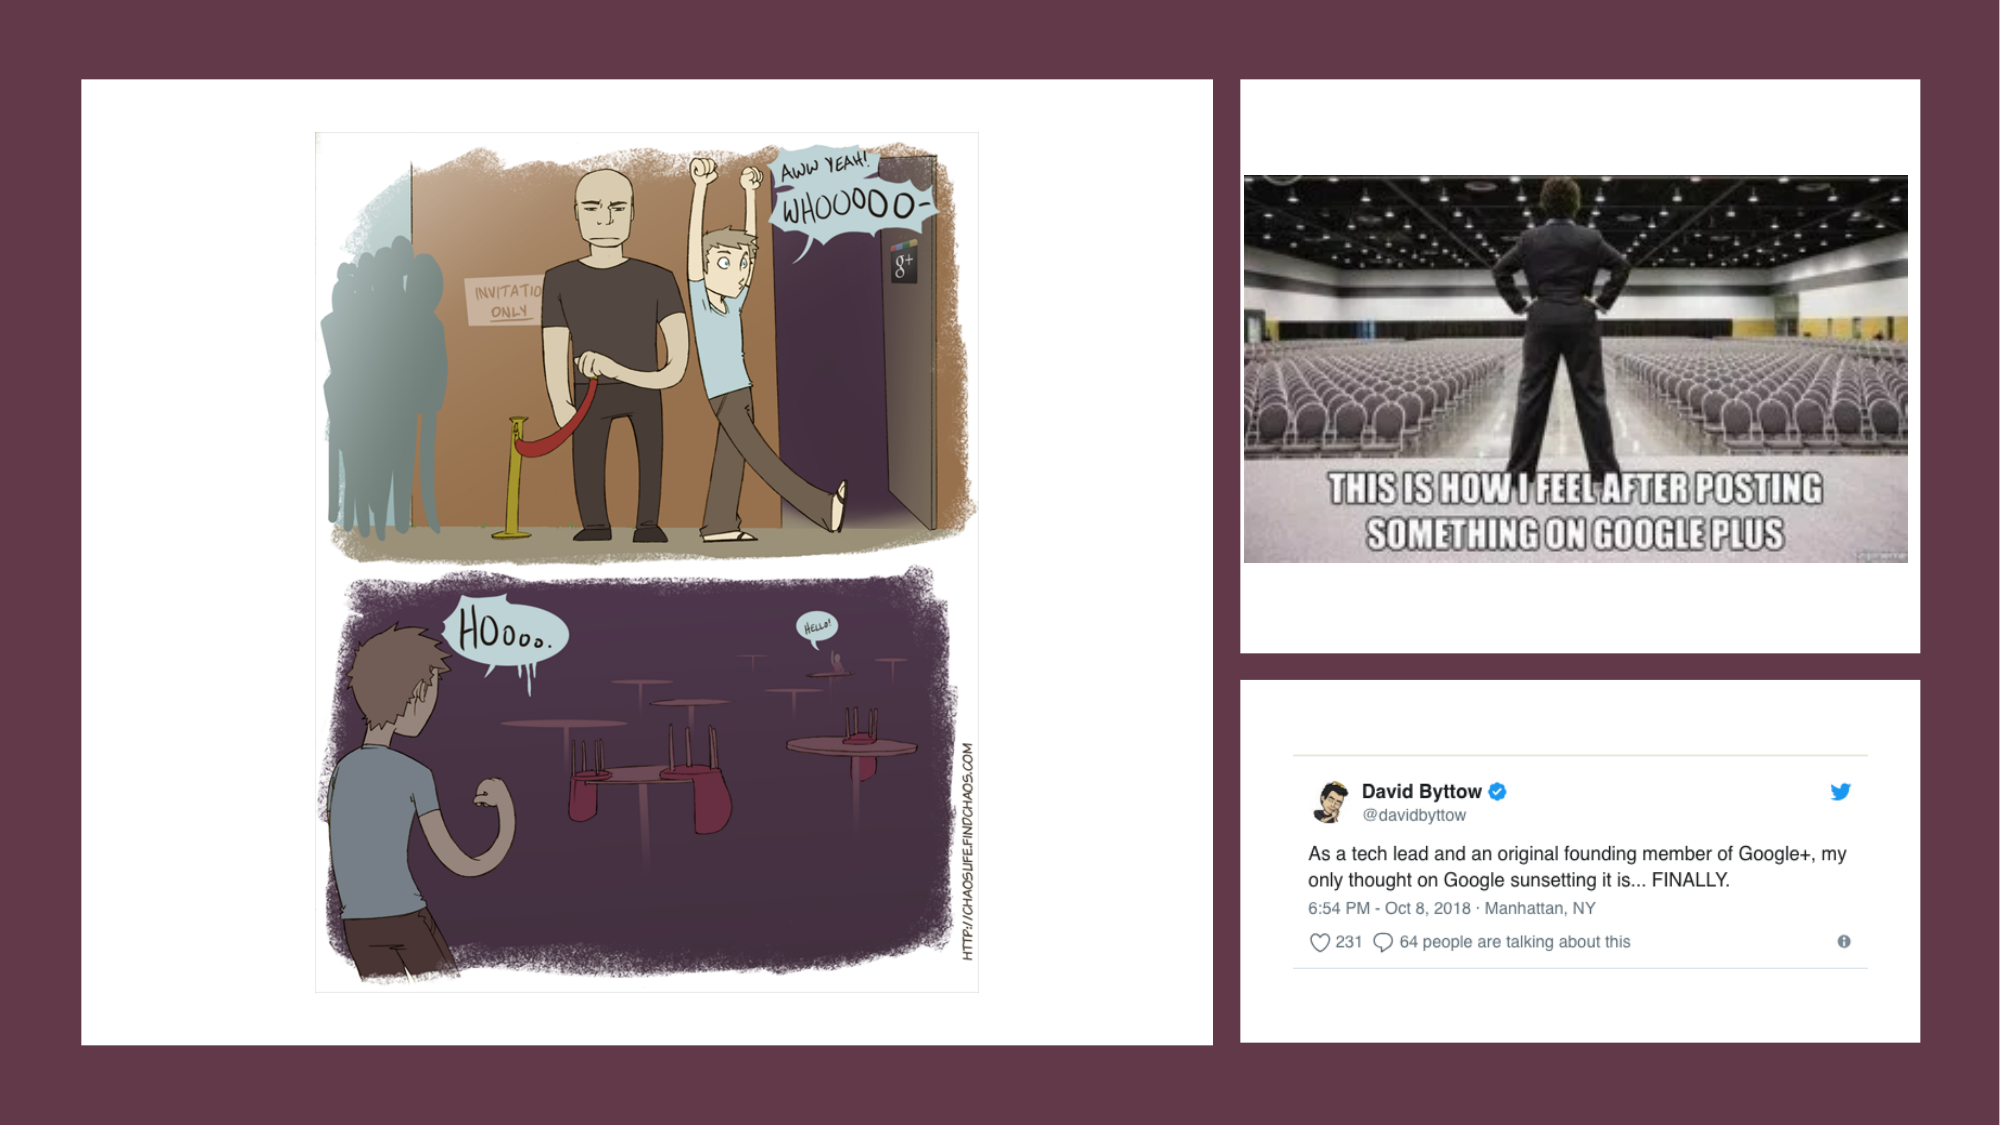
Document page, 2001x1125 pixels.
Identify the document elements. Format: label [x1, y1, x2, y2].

picture [1293, 754, 1868, 969]
text_box [1239, 679, 1922, 1044]
text_box [0, 0, 2000, 1125]
picture [1244, 175, 1908, 563]
text_box [1239, 78, 1922, 654]
text_box [80, 78, 1214, 1046]
picture [315, 132, 979, 993]
